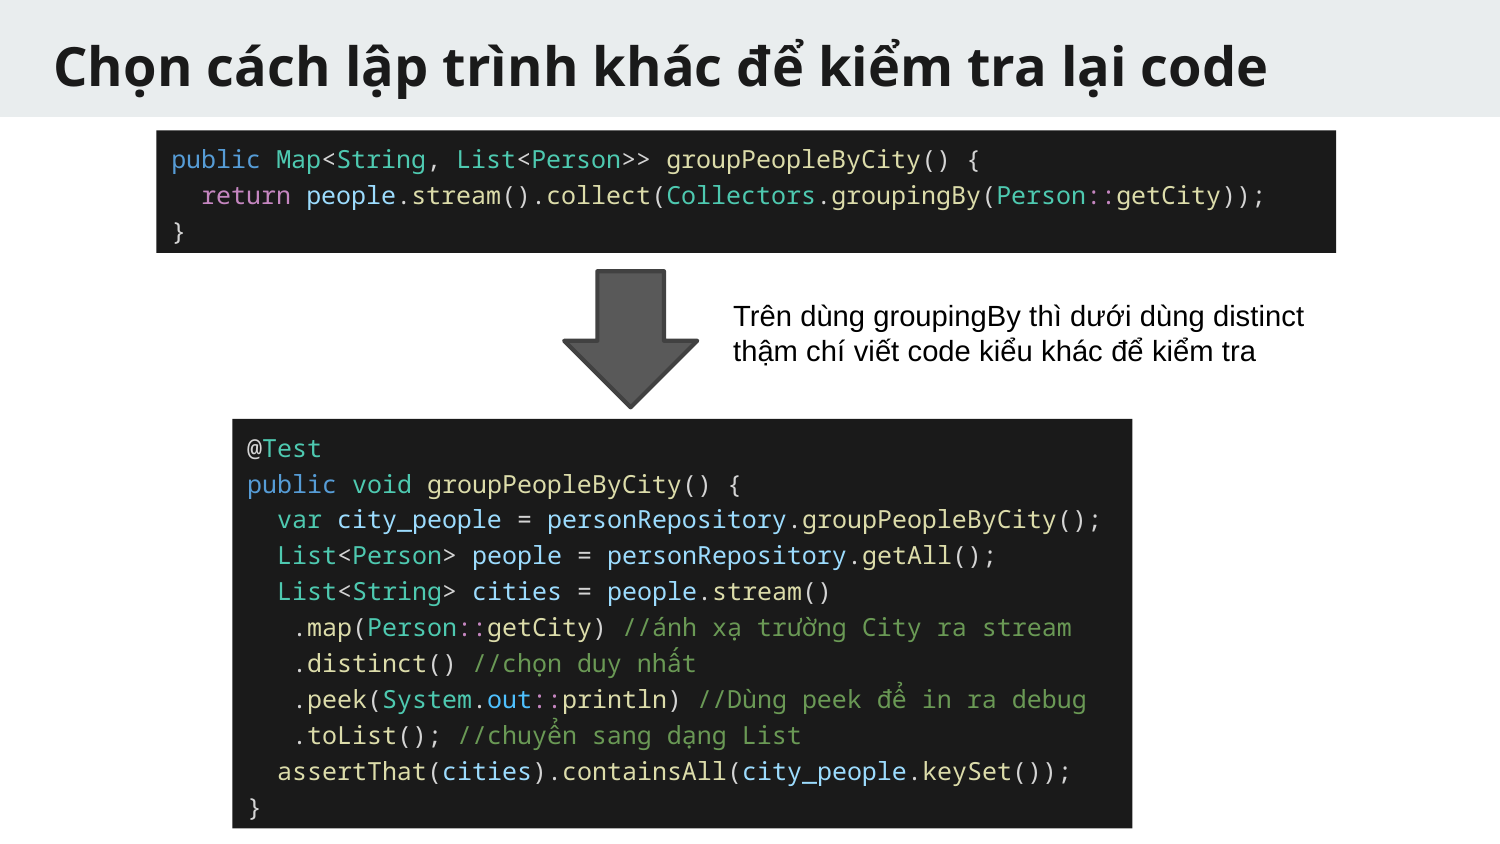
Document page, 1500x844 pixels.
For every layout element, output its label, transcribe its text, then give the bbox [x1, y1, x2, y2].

text_box @Test public void groupPeopleByCity() { var city_people = personRepository.groupPeopleByCity(); List<Person> people = personRepository.getAll(); List<String> cities = people.stream() .map(Person::getCity) //ánh xạ trường City ra stream .distinct() //chọn duy nhất .peek(System.out::println) //Dùng peek để in ra debug .toList(); //chuyển sang dạng List assertThat(cities).containsAll(city_people.keySet()); } [232, 418, 1133, 829]
text_box [562, 269, 700, 410]
text_box Trên dùng groupingBy thì dưới dùng distinct thậm chí viết code kiểu khác để kiểm tra [718, 290, 1321, 375]
title Chọn cách lập trình khác để kiểm tra lại code [38, 17, 1467, 106]
text_box public Map<String, List<Person>> groupPeopleByCity() { return people.stream().collect(Collectors.groupingBy(Person::getCity)); } [156, 130, 1337, 253]
